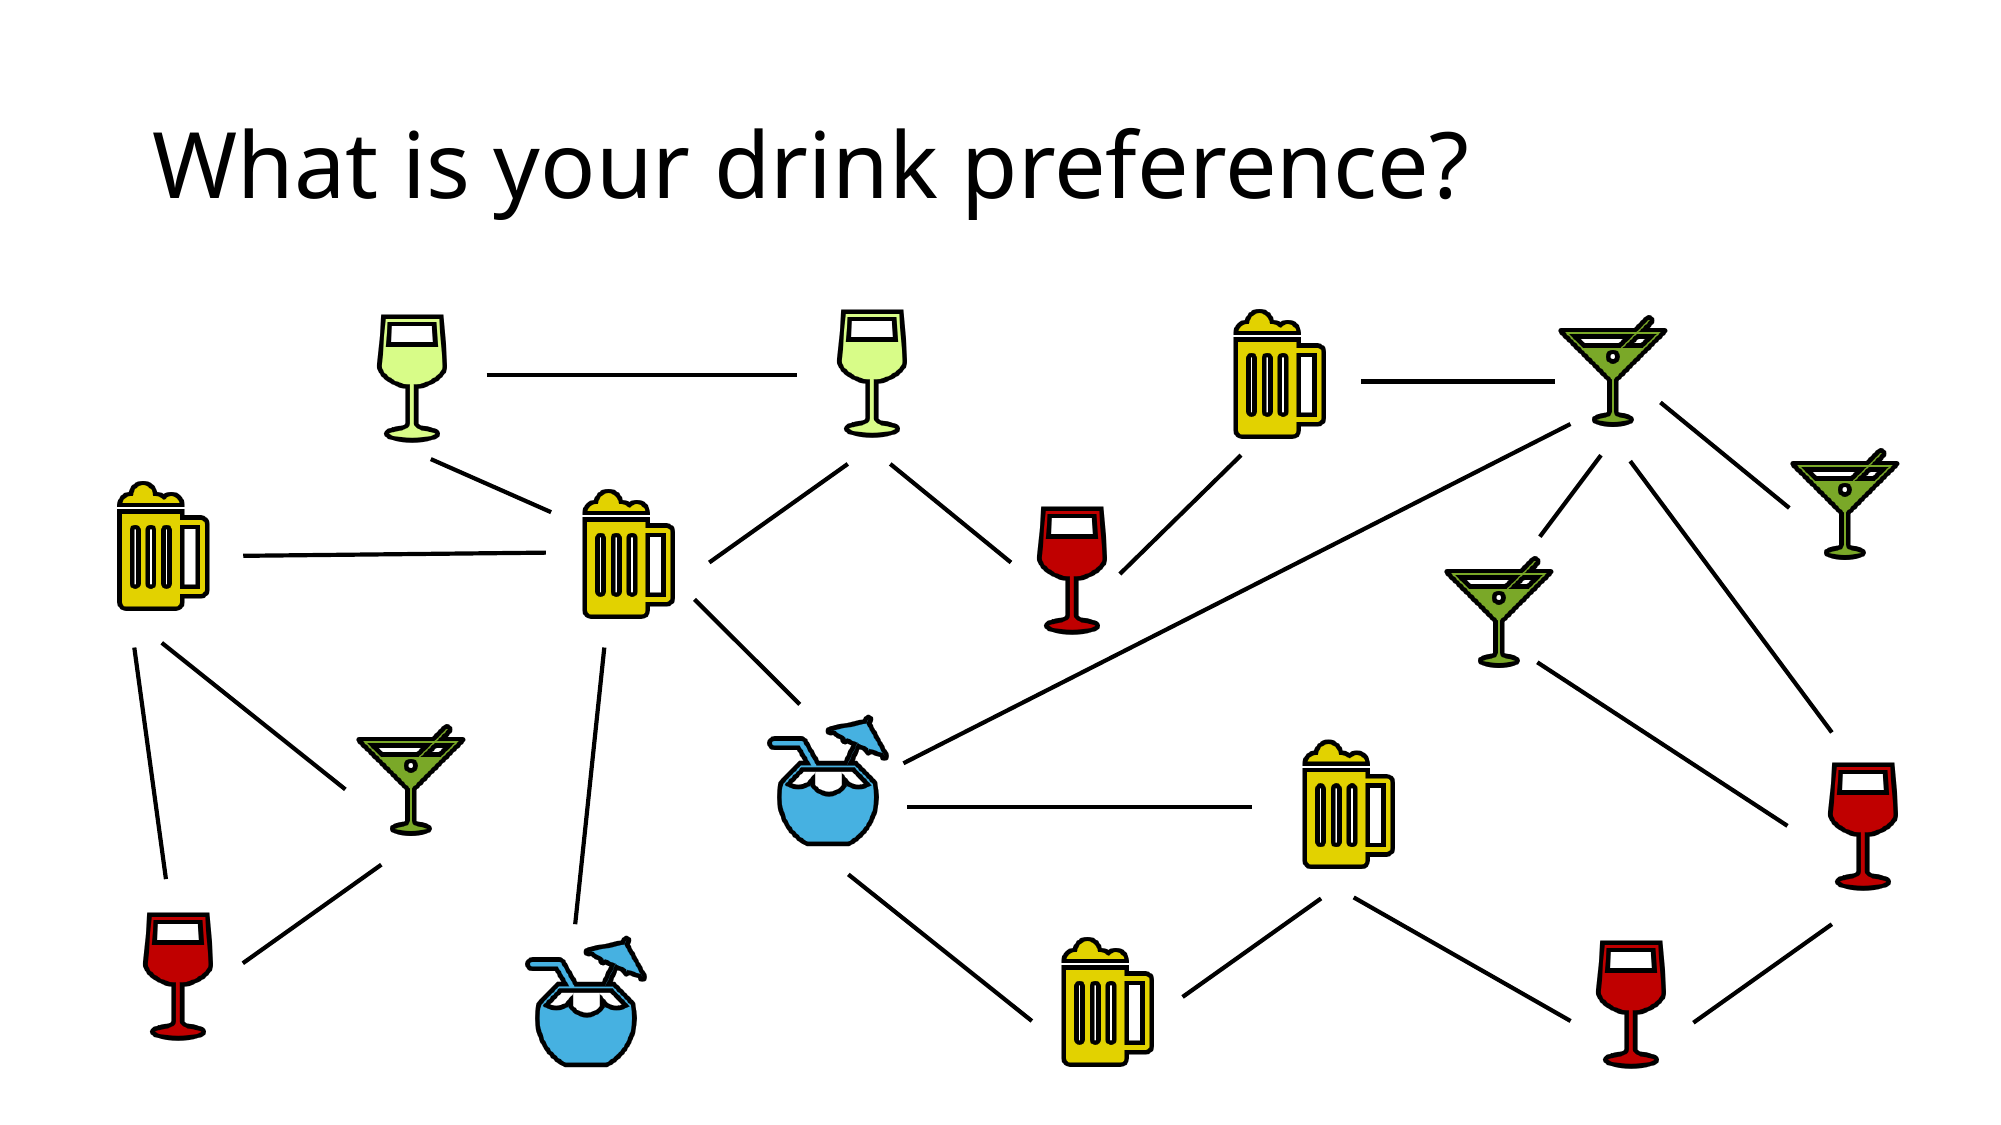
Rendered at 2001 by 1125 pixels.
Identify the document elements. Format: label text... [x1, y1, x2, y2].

picture [336, 300, 488, 452]
picture [1272, 764, 1424, 880]
picture [796, 295, 948, 447]
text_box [693, 598, 801, 705]
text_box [1629, 460, 1833, 733]
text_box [574, 647, 605, 925]
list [334, 703, 486, 855]
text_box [161, 642, 346, 790]
picture [1203, 297, 1355, 423]
picture [1554, 926, 1706, 1078]
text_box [242, 864, 382, 964]
title What is your drink preference? [137, 59, 1863, 278]
picture [552, 477, 704, 629]
picture [1790, 427, 1921, 579]
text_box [1659, 401, 1790, 460]
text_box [708, 463, 849, 563]
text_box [242, 552, 547, 557]
picture [1032, 926, 1184, 1078]
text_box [133, 647, 167, 880]
picture [1786, 747, 1938, 899]
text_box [889, 463, 902, 563]
picture [510, 926, 662, 1078]
picture [101, 897, 253, 1049]
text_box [847, 873, 1033, 1022]
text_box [1353, 896, 1572, 1022]
picture [1536, 295, 1688, 447]
picture [751, 705, 903, 857]
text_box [1571, 454, 1602, 538]
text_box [1692, 923, 1833, 1024]
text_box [1182, 897, 1322, 998]
picture [87, 470, 239, 622]
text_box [902, 423, 1571, 764]
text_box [1536, 661, 1788, 827]
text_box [430, 458, 552, 513]
